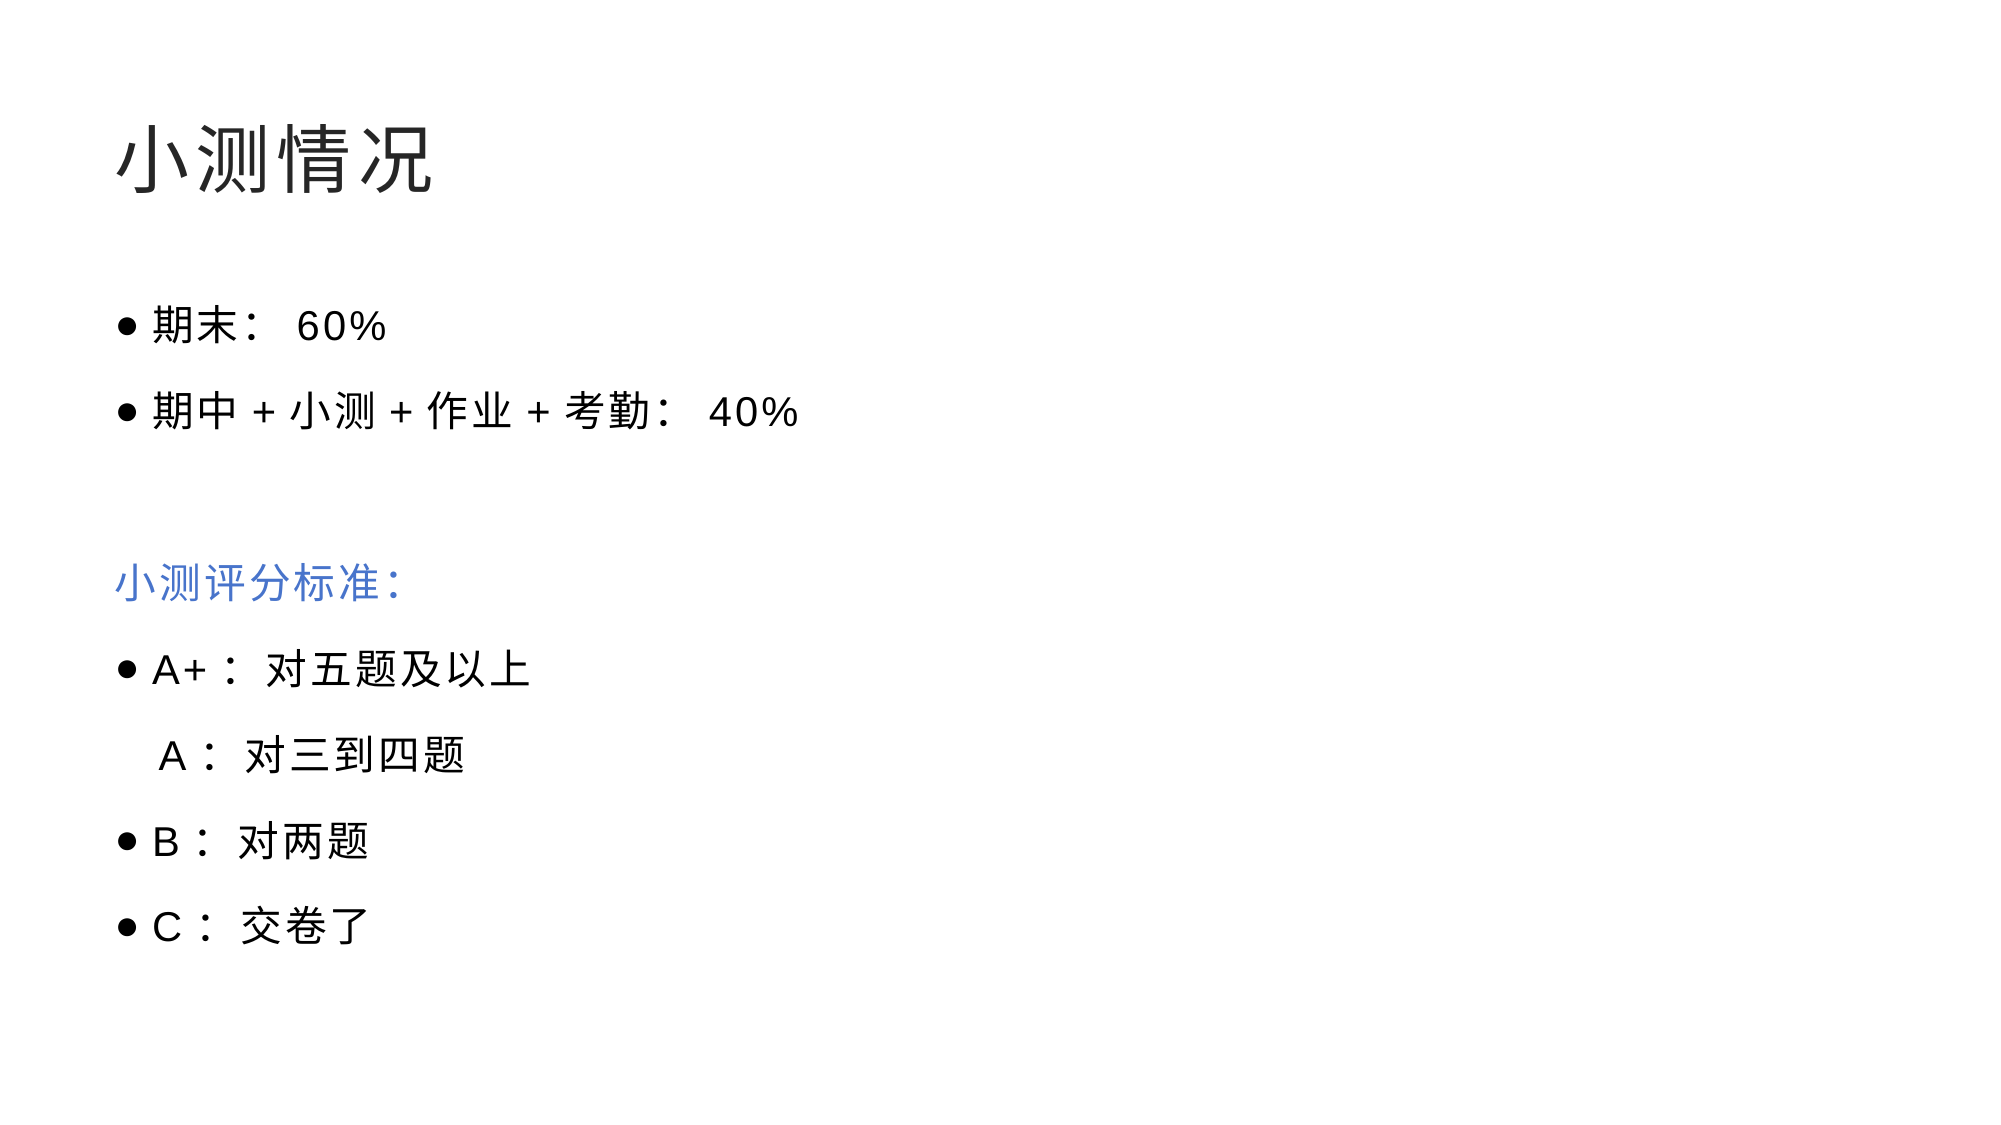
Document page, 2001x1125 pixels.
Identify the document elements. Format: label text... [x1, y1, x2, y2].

list 期末：60% 期中+小测+作业+考勤：40% 小测评分标准： A+：对五题及以上 A：对三到四题 B：对两题 C：交卷了 [99, 276, 1900, 1026]
title 小测情况 [99, 99, 1900, 216]
